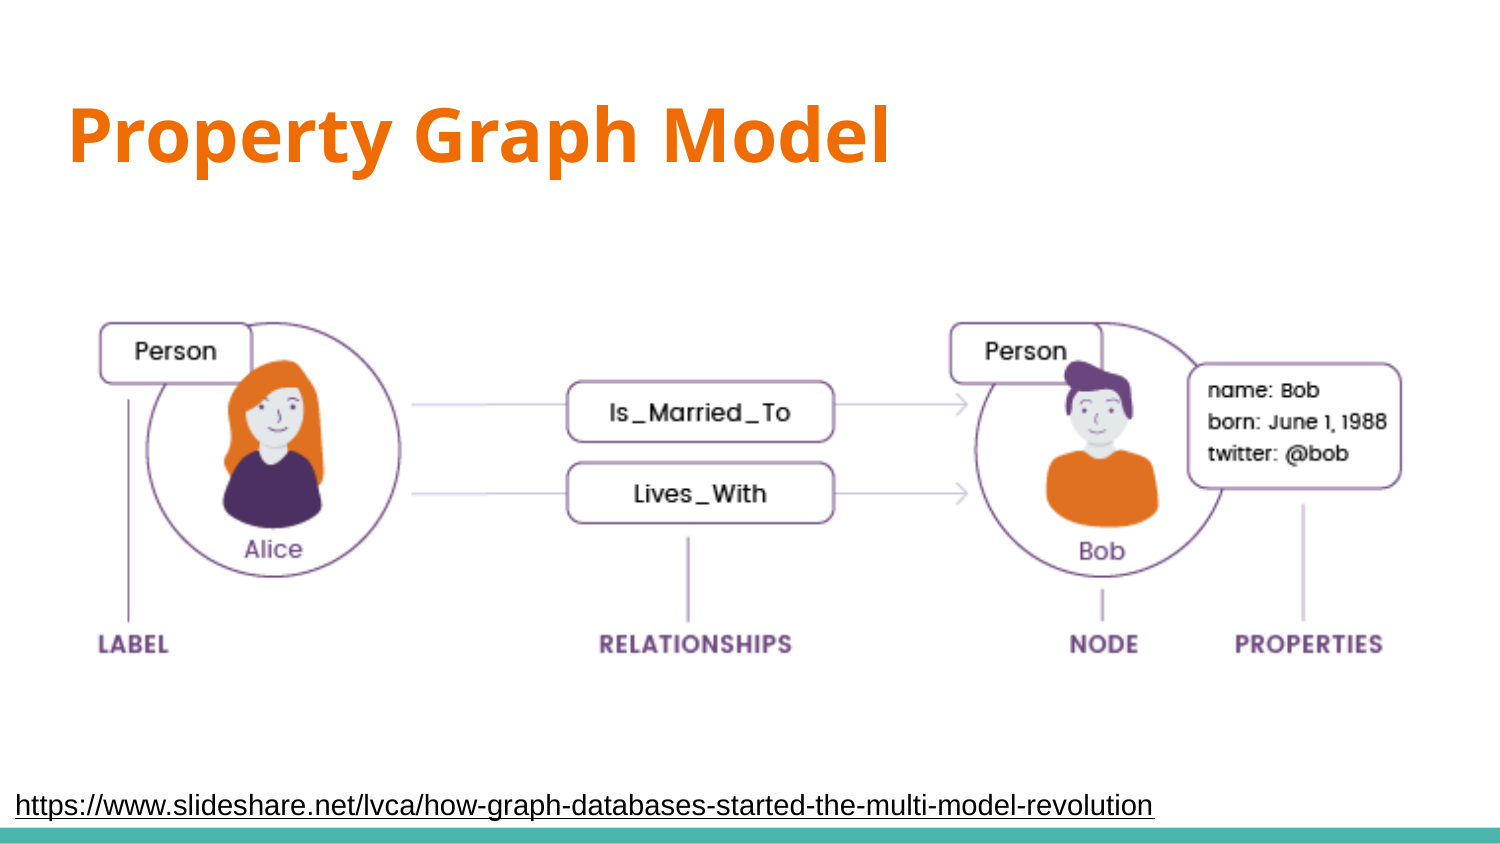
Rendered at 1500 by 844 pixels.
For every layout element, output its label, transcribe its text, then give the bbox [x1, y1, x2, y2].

title Property Graph Model [51, 72, 1449, 189]
picture [50, 285, 1433, 689]
text_box https://www.slideshare.net/lvca/how-graph-databases-started-the-multi-model-revolution [0, 779, 1230, 830]
